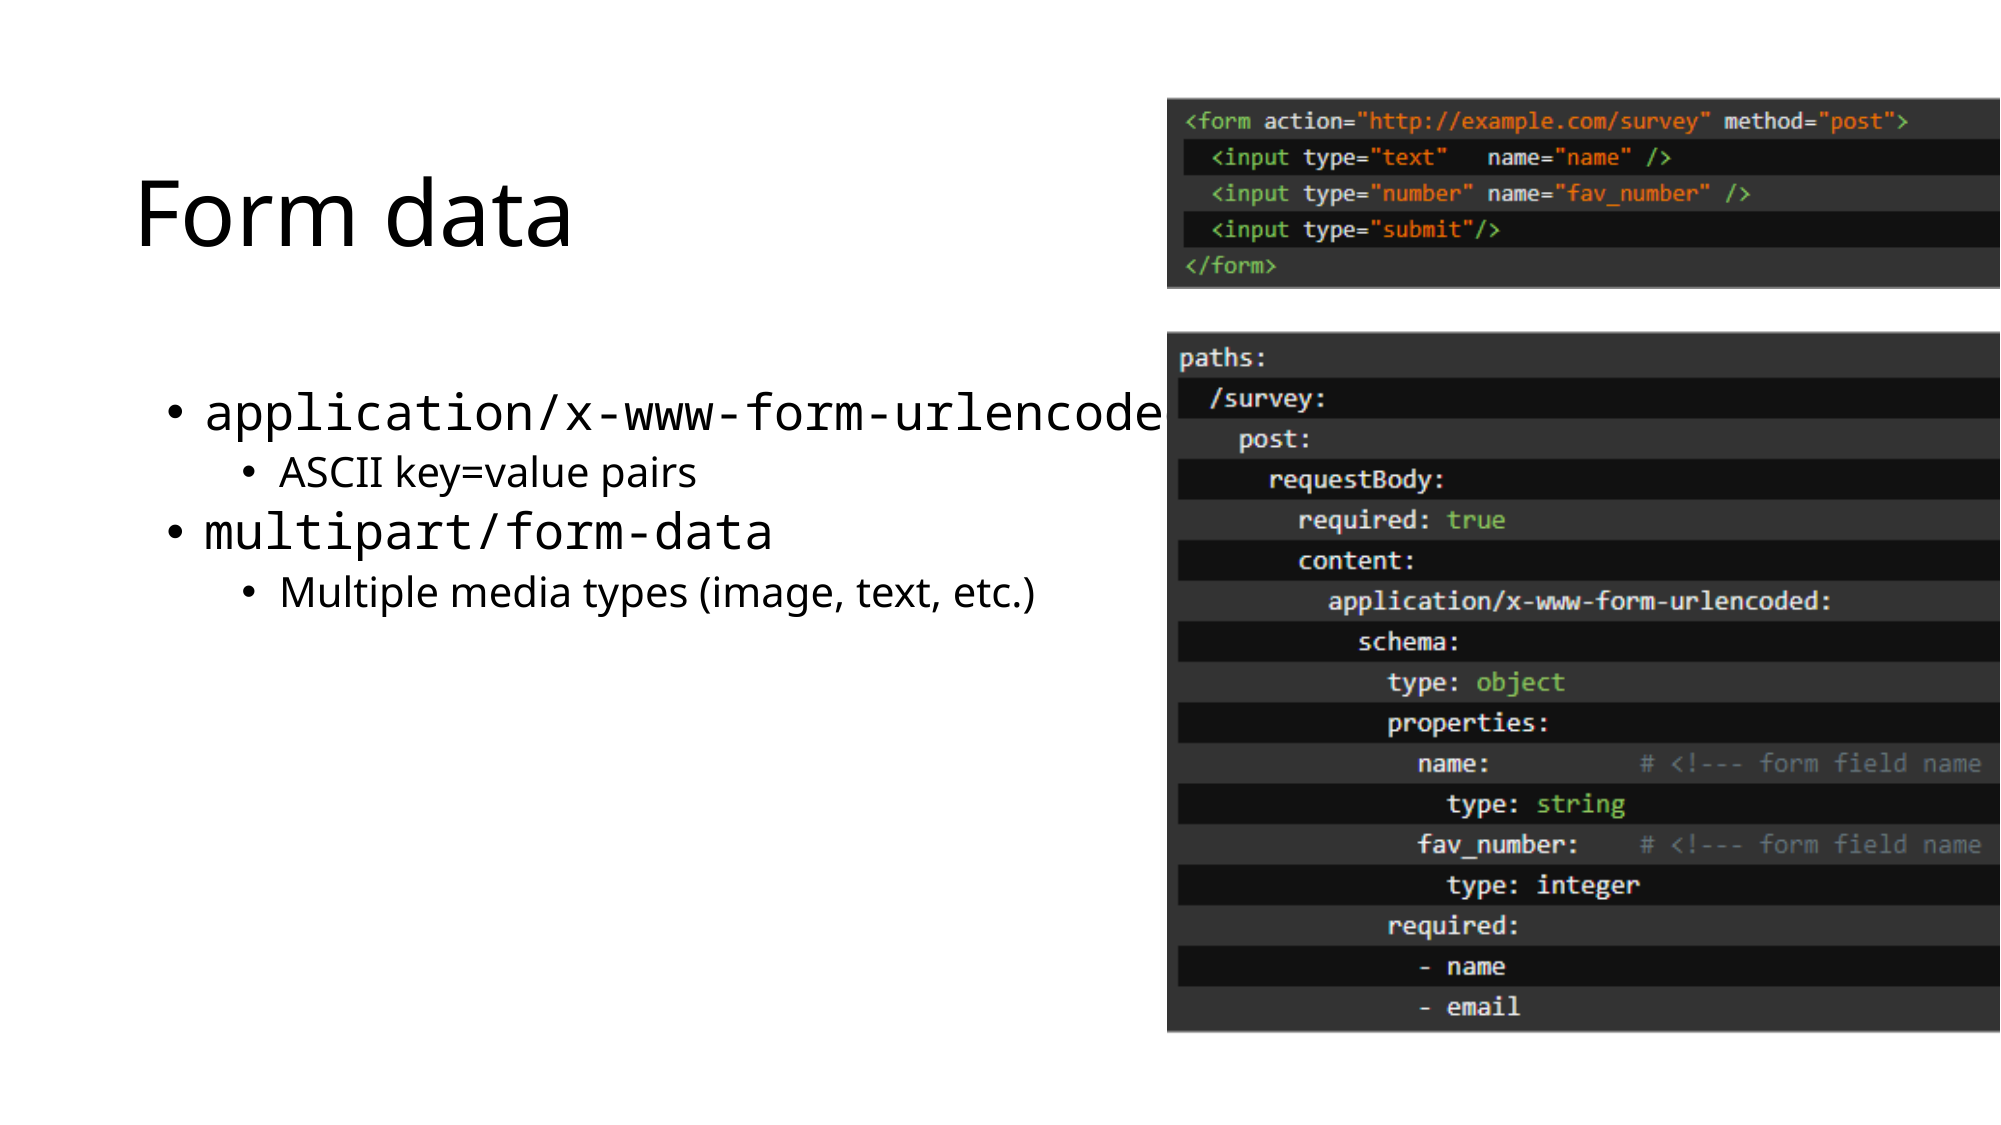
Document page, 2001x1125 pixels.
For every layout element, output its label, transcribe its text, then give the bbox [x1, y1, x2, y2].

title Form data [118, 143, 898, 290]
list application/x-www-form-urlencoded ASCII key=value pairs multipart/form-data Multiple media types (image, text, etc.) [76, 379, 1211, 1102]
picture [1167, 330, 2000, 1039]
picture [1167, 93, 2000, 289]
